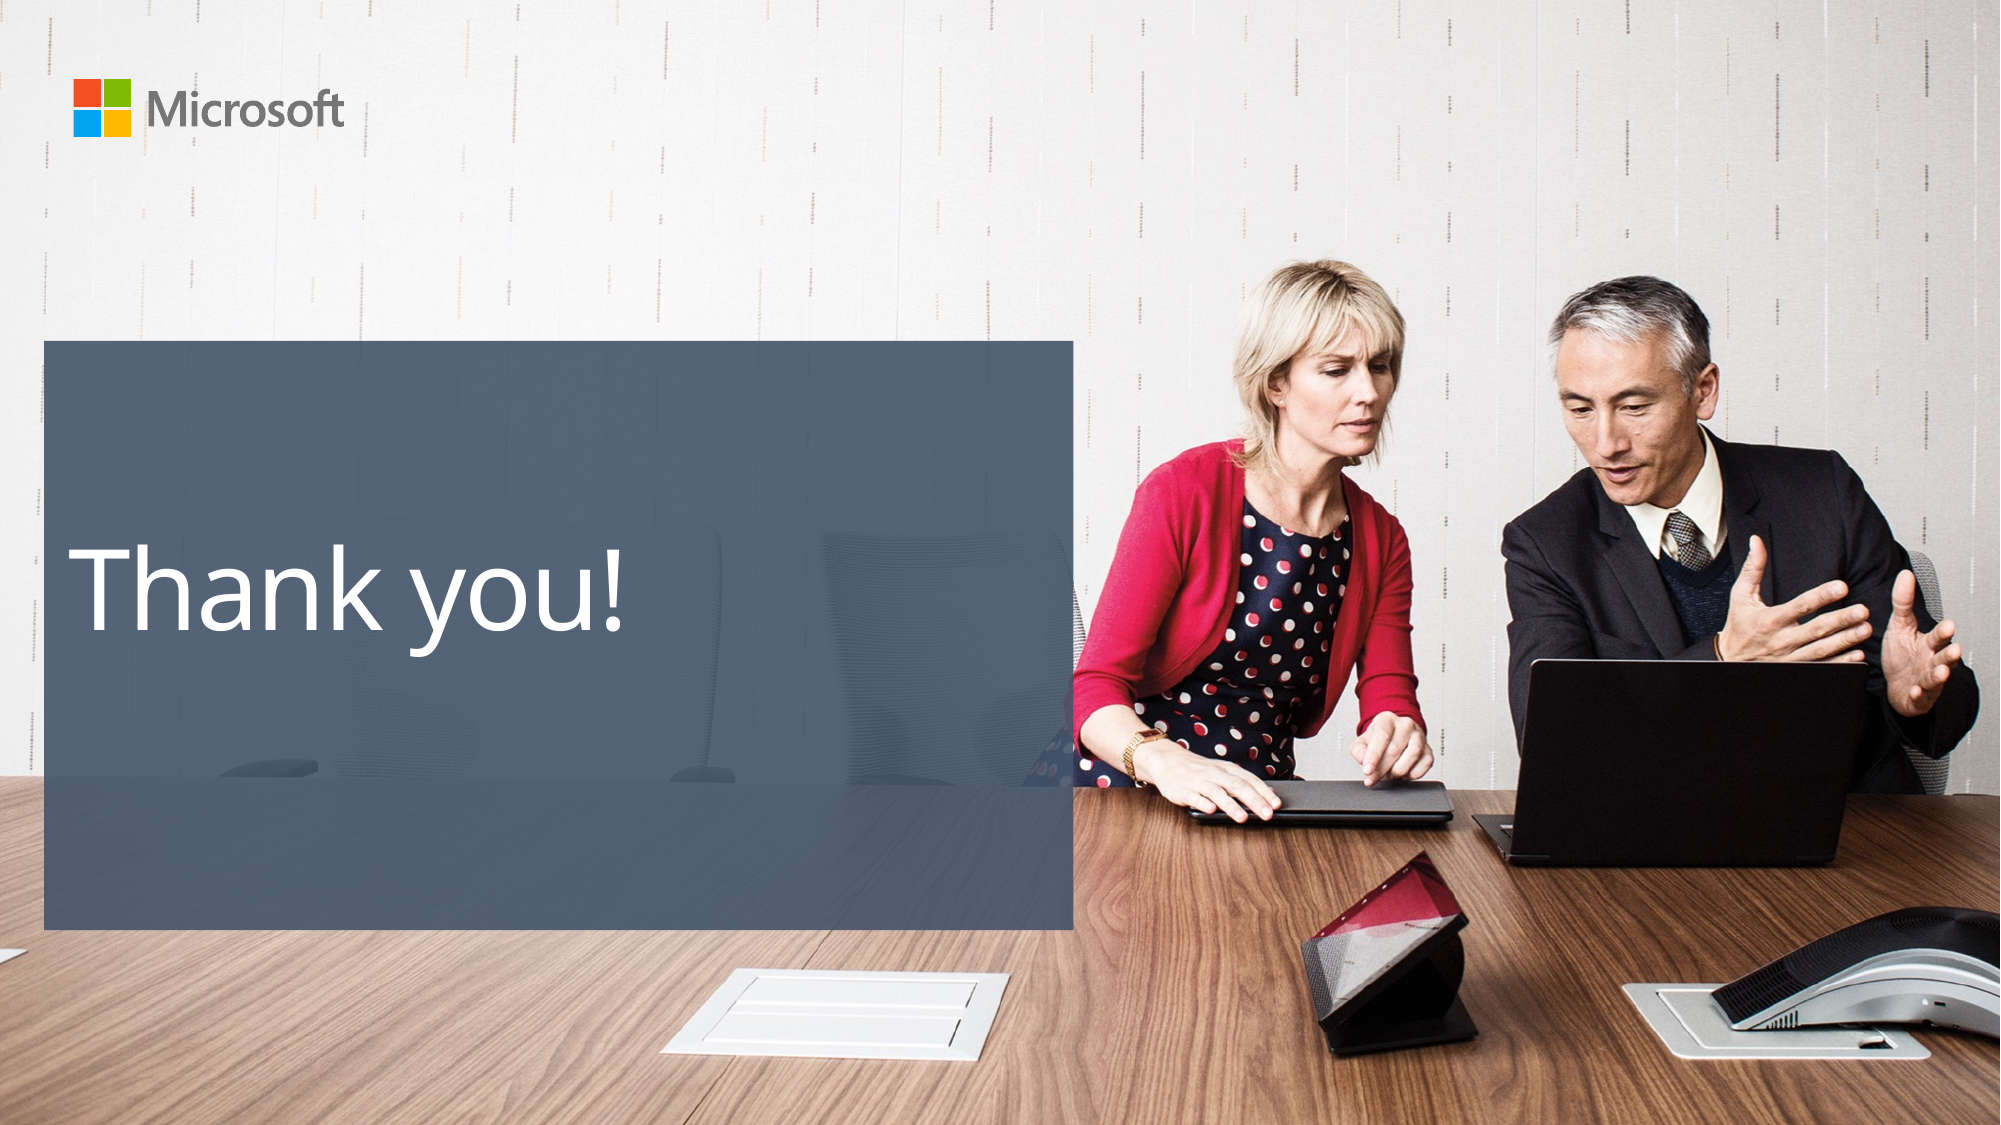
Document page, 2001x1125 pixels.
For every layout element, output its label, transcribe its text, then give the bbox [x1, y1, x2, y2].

title Thank you! [44, 340, 1071, 925]
picture [0, 0, 2000, 1125]
